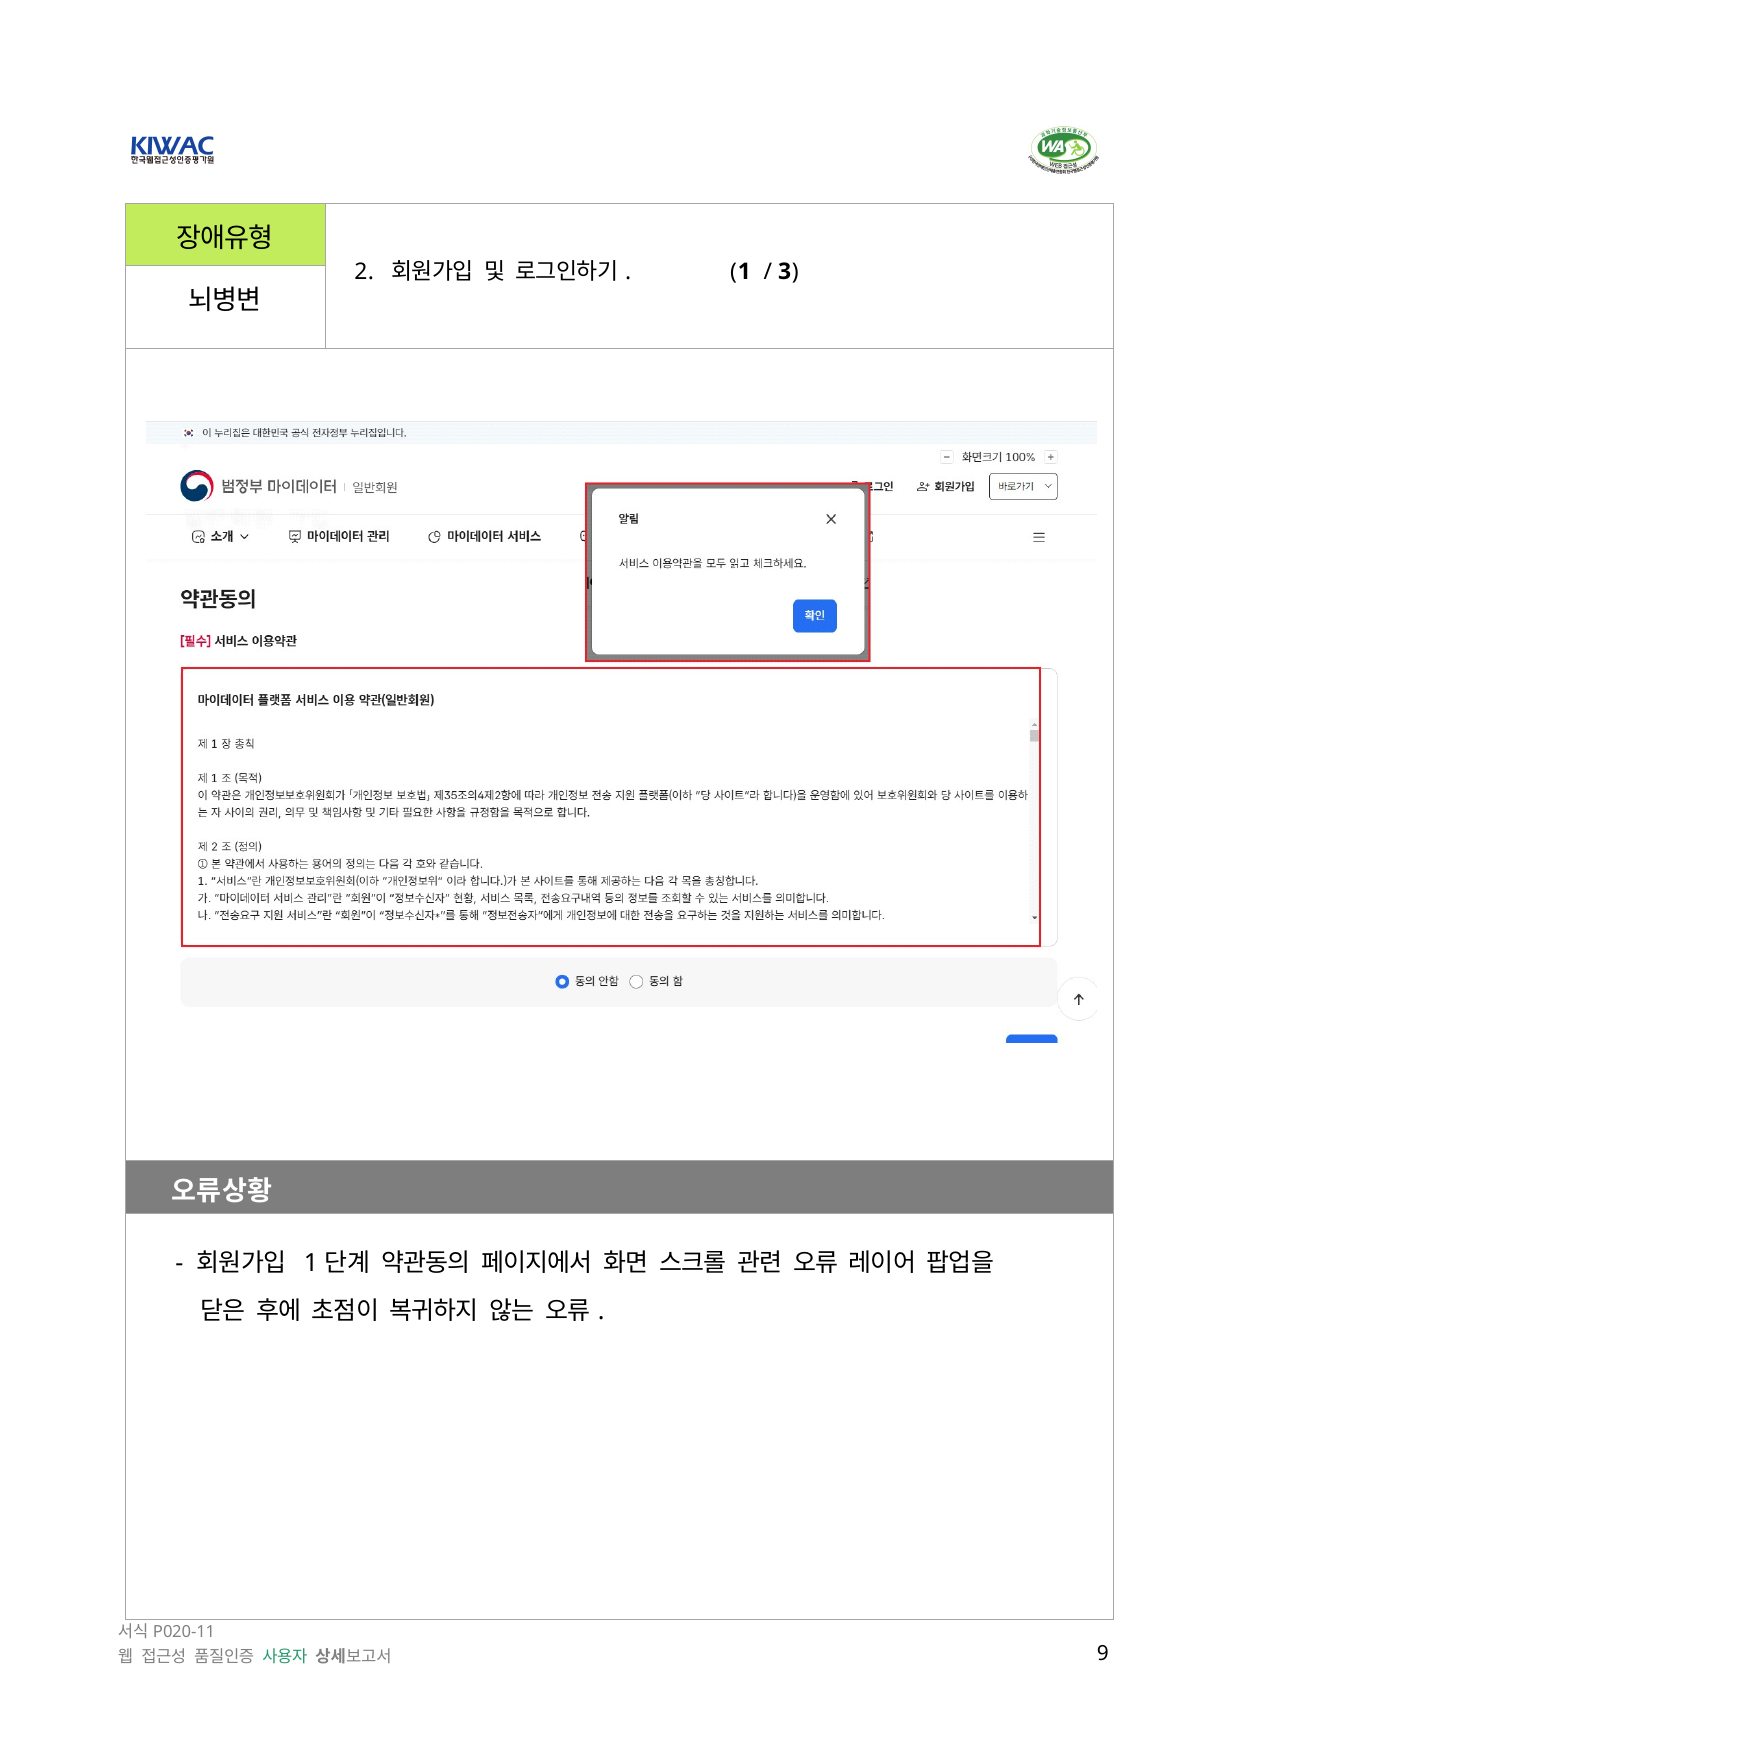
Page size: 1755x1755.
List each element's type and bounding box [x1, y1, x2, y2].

table_cell [126, 1214, 1113, 1619]
picture [145, 421, 1097, 1043]
picture [131, 136, 214, 165]
table_header [326, 204, 1113, 348]
picture [1028, 126, 1099, 175]
table_cell [126, 266, 325, 348]
table_header [126, 204, 325, 265]
text_box [1090, 1639, 1129, 1665]
text_box [115, 1620, 405, 1667]
table_cell [126, 349, 1113, 1160]
table_cell [126, 1161, 1113, 1213]
